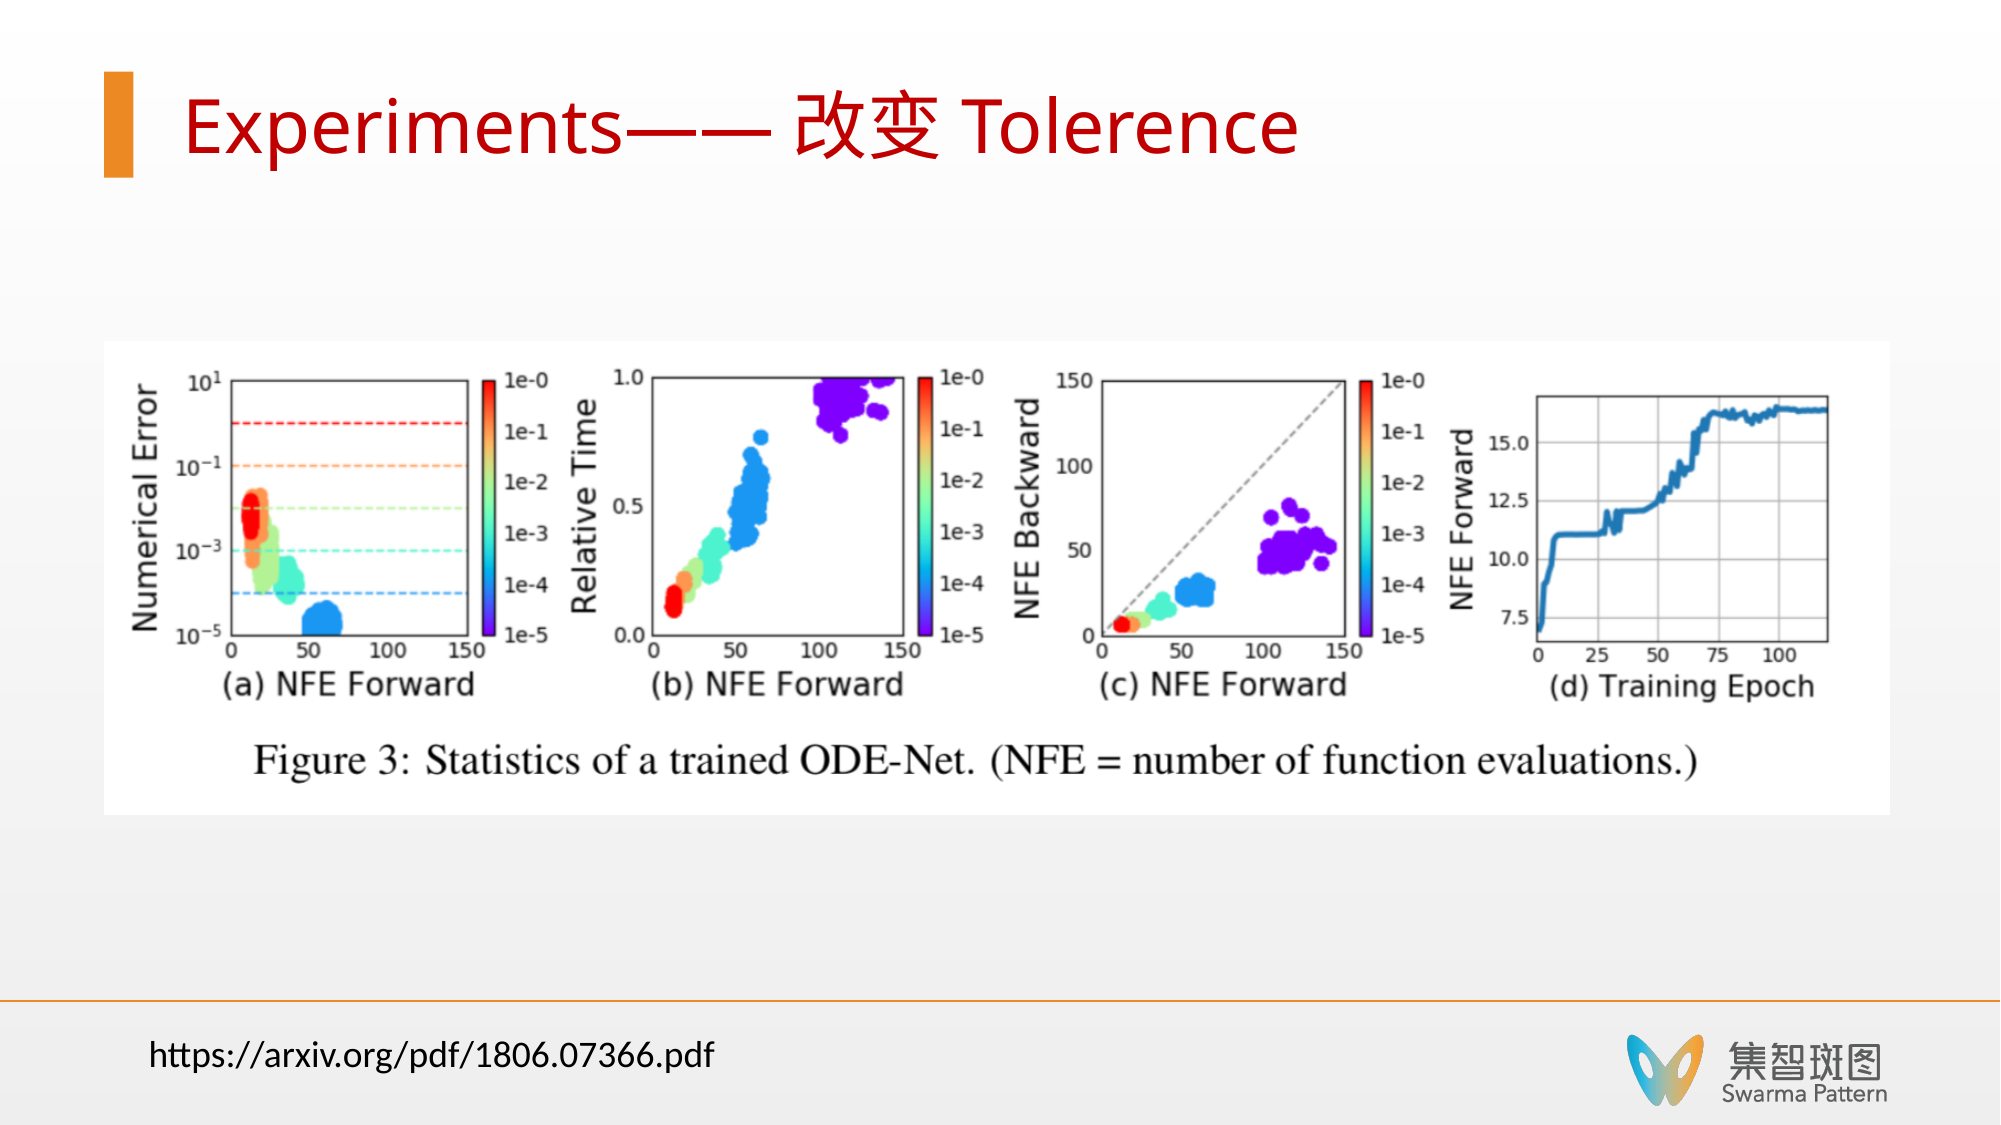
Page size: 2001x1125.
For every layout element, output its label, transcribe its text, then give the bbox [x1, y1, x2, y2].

picture [103, 341, 1891, 816]
text_box https://arxiv.org/pdf/1806.07366.pdf [133, 1023, 1184, 1083]
picture [1621, 1028, 1907, 1113]
text_box [103, 70, 135, 179]
text_box Experiments——改变Tolerence [168, 71, 1847, 177]
